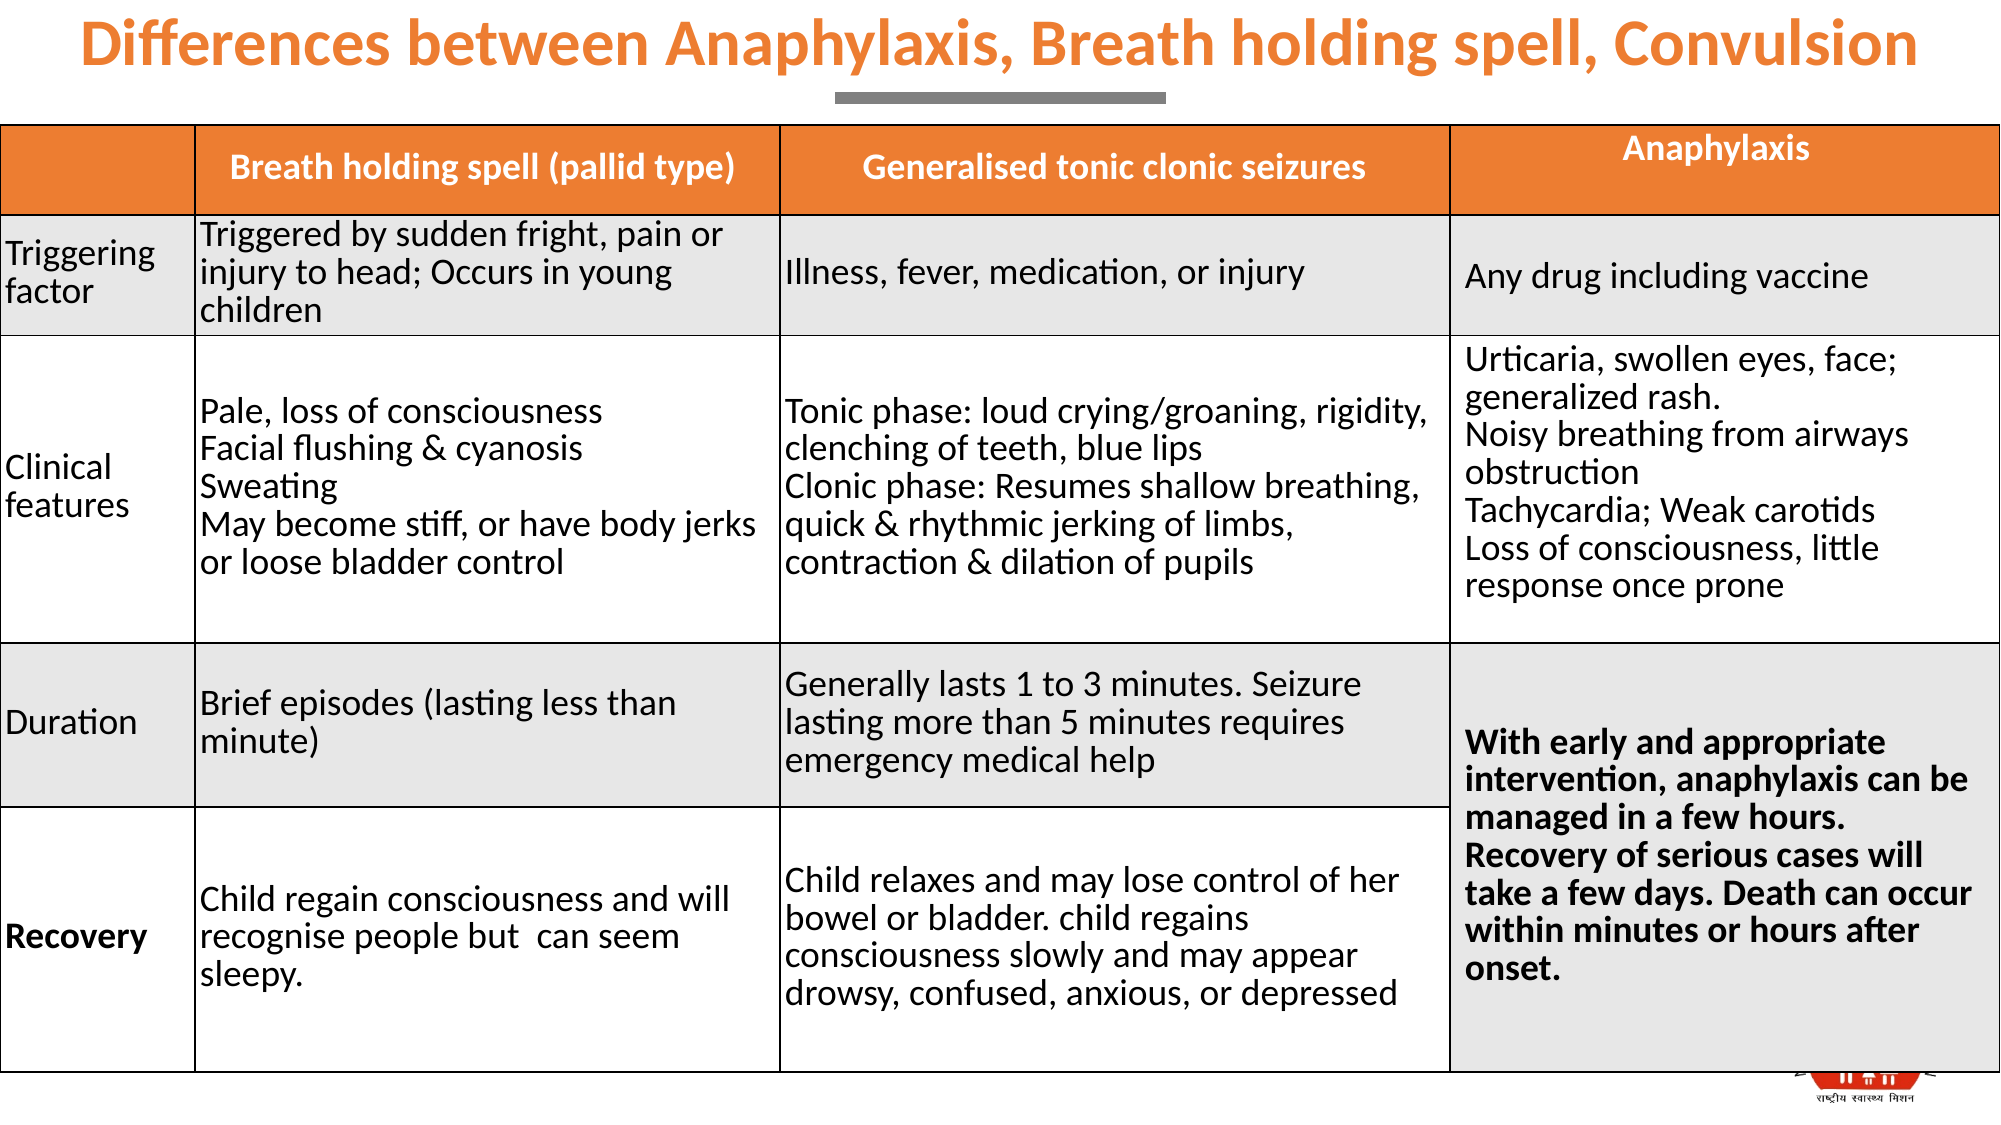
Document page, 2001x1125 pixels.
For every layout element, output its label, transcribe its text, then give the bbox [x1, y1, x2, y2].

table_header Anaphylaxis [1451, 126, 1999, 214]
table_cell Urticaria, swollen eyes, face; generalized rash. Noisy breathing from airways obstruction Tachycardia; Weak carotids Loss of consciousness, little response once prone [1451, 336, 1999, 642]
table_cell Triggering factor [1, 216, 194, 335]
table_cell Duration [1, 644, 194, 806]
table_cell Tonic phase: loud crying/groaning, rigidity, clenching of teeth, blue lips Clonic phase: Resumes shallow breathing, quick & rhythmic jerking of limbs, contraction & dilation of pupils [781, 336, 1449, 642]
picture [1792, 1073, 1938, 1103]
table_cell Pale, loss of consciousness Facial flushing & cyanosis Sweating May become stiff, or have body jerks or loose bladder control [196, 336, 779, 642]
table_cell Any drug including vaccine [1451, 216, 1999, 335]
title Differences between Anaphylaxis, Breath holding spell, Convulsion [44, 14, 1972, 74]
table_cell Generally lasts 1 to 3 minutes. Seizure lasting more than 5 minutes requires emergency medical help [781, 644, 1449, 806]
table_cell Triggered by sudden fright, pain or injury to head; Occurs in young children [196, 216, 779, 335]
table_cell Illness, fever, medication, or injury [781, 216, 1449, 335]
table_cell Brief episodes (lasting less than minute) [196, 644, 779, 806]
table_header [1, 126, 194, 214]
table_cell Recovery [1, 808, 194, 1071]
table_header Breath holding spell (pallid type) [196, 126, 779, 214]
table_cell Child regain consciousness and will recognise people but can seem sleepy. [196, 808, 779, 1071]
table_cell With early and appropriate intervention, anaphylaxis can be managed in a few hours. Recovery of serious cases will take a few days. Death can occur within minutes or hours after onset. [1451, 644, 1999, 1071]
table_cell Child relaxes and may lose control of her bowel or bladder. child regains consciousness slowly and may appear drowsy, confused, anxious, or depressed [781, 808, 1449, 1071]
table_cell Clinical features [1, 336, 194, 642]
table_header Generalised tonic clonic seizures [781, 126, 1449, 214]
